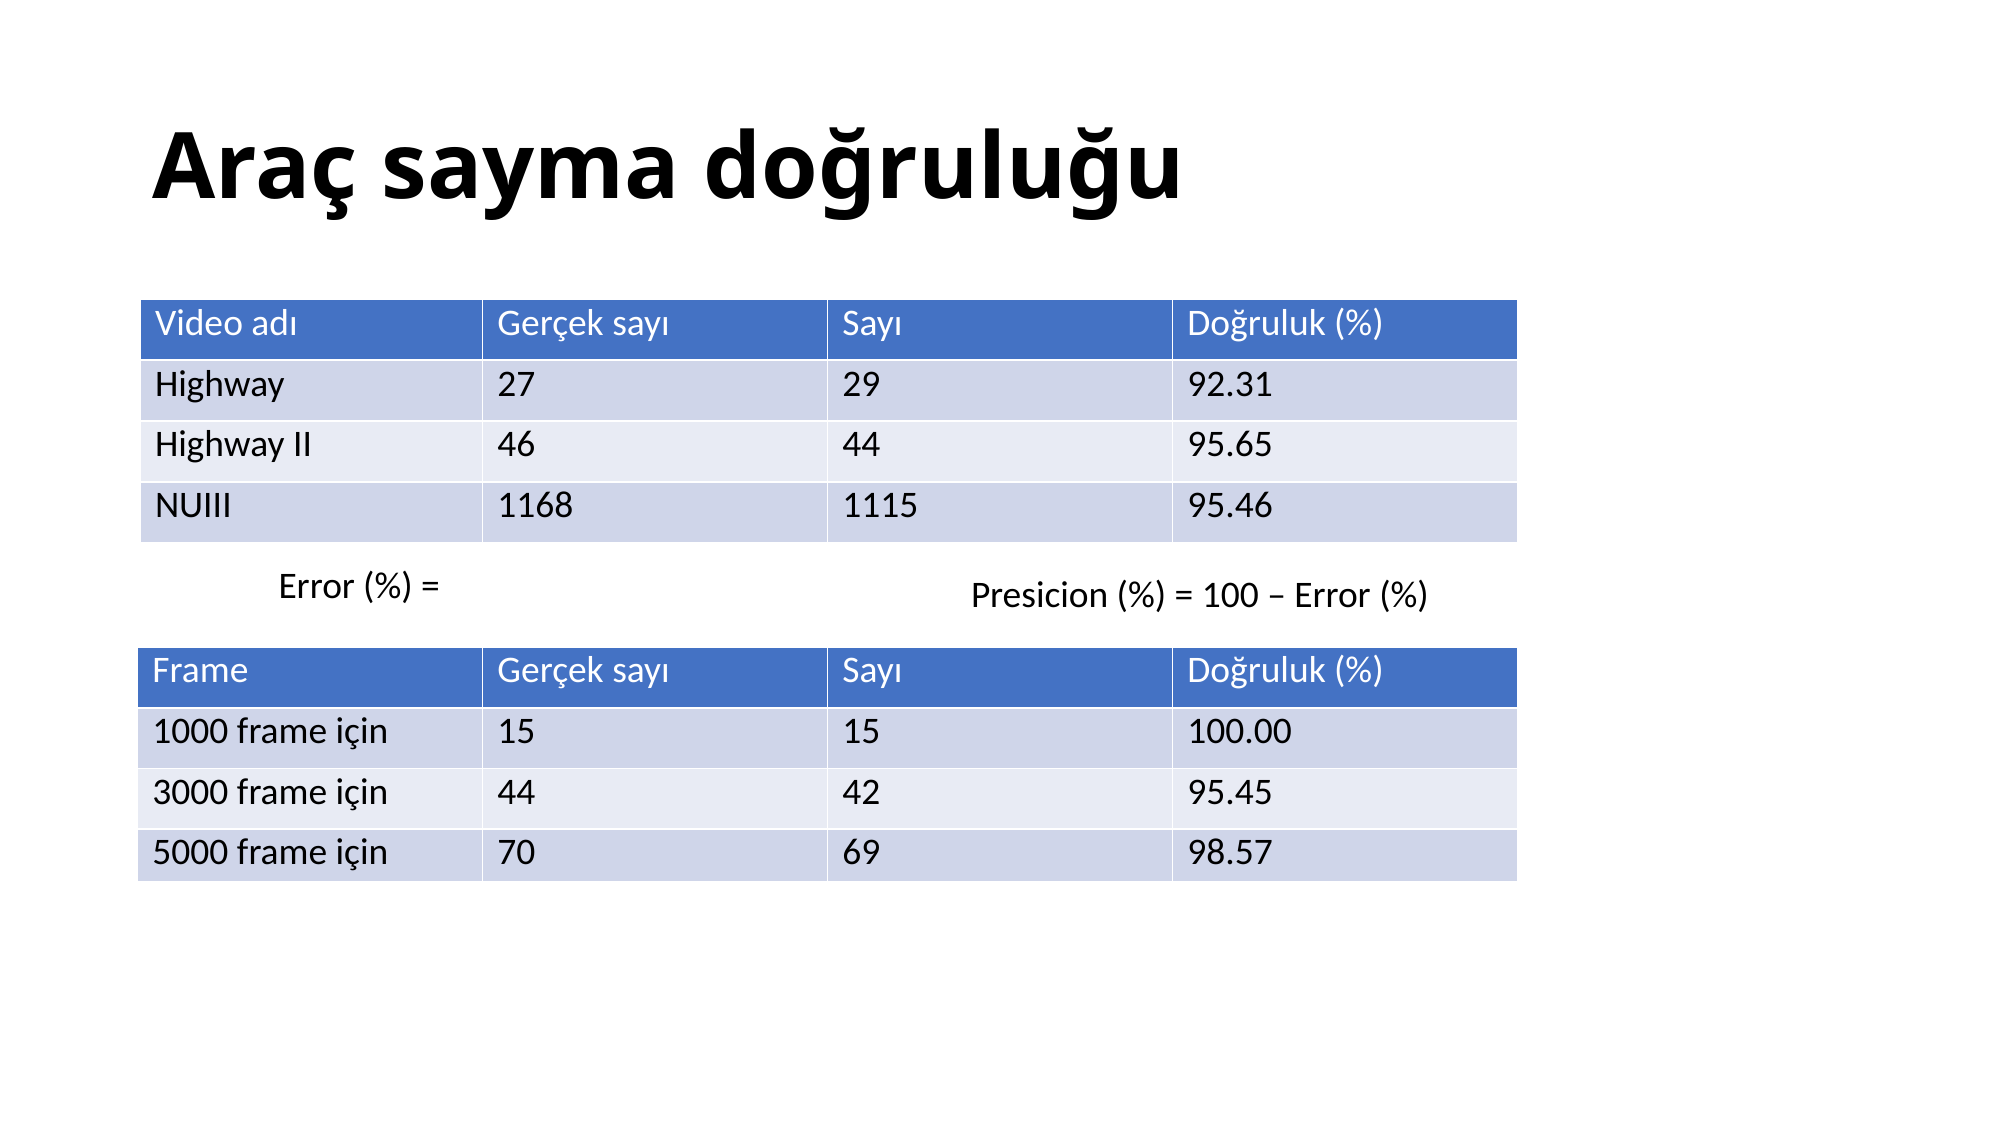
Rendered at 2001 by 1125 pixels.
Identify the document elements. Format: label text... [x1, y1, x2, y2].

table_cell 29 [828, 361, 1172, 420]
table_header Sayı [828, 300, 1172, 359]
table_header Video adı [141, 300, 482, 359]
table_cell 1000 frame için [138, 709, 482, 768]
table_cell 69 [828, 830, 1172, 881]
table_cell 95.45 [1173, 769, 1517, 828]
table_header Gerçek sayı [483, 300, 827, 359]
table_cell 27 [483, 361, 827, 420]
table_cell 15 [483, 709, 827, 768]
table_cell Highway II [141, 422, 482, 481]
table_cell 1115 [828, 483, 1172, 542]
table_header Frame [138, 648, 482, 707]
table_cell 44 [828, 422, 1172, 481]
table_cell 98.57 [1173, 830, 1517, 881]
table_cell 95.65 [1173, 422, 1517, 481]
table_header Sayı [828, 648, 1172, 707]
text_box Presicion (%) = 100 – Error (%) [956, 562, 1957, 623]
table_cell 44 [483, 769, 827, 828]
table_cell 95.46 [1173, 483, 1517, 542]
table_cell 1168 [483, 483, 827, 542]
table_header Doğruluk (%) [1173, 300, 1517, 359]
table_cell 5000 frame için [138, 830, 482, 881]
table_cell 46 [483, 422, 827, 481]
table_cell 3000 frame için [138, 769, 482, 828]
table_cell 92.31 [1173, 361, 1517, 420]
table_header Doğruluk (%) [1173, 648, 1517, 707]
table_cell 70 [483, 830, 827, 881]
table_cell 42 [828, 769, 1172, 828]
table_cell 15 [828, 709, 1172, 768]
title Araç sayma doğruluğu [137, 59, 1863, 278]
table_header Gerçek sayı [483, 648, 827, 707]
table_cell 100.00 [1173, 709, 1517, 768]
table_cell NUIII [141, 483, 482, 542]
table_cell Highway [141, 361, 482, 420]
